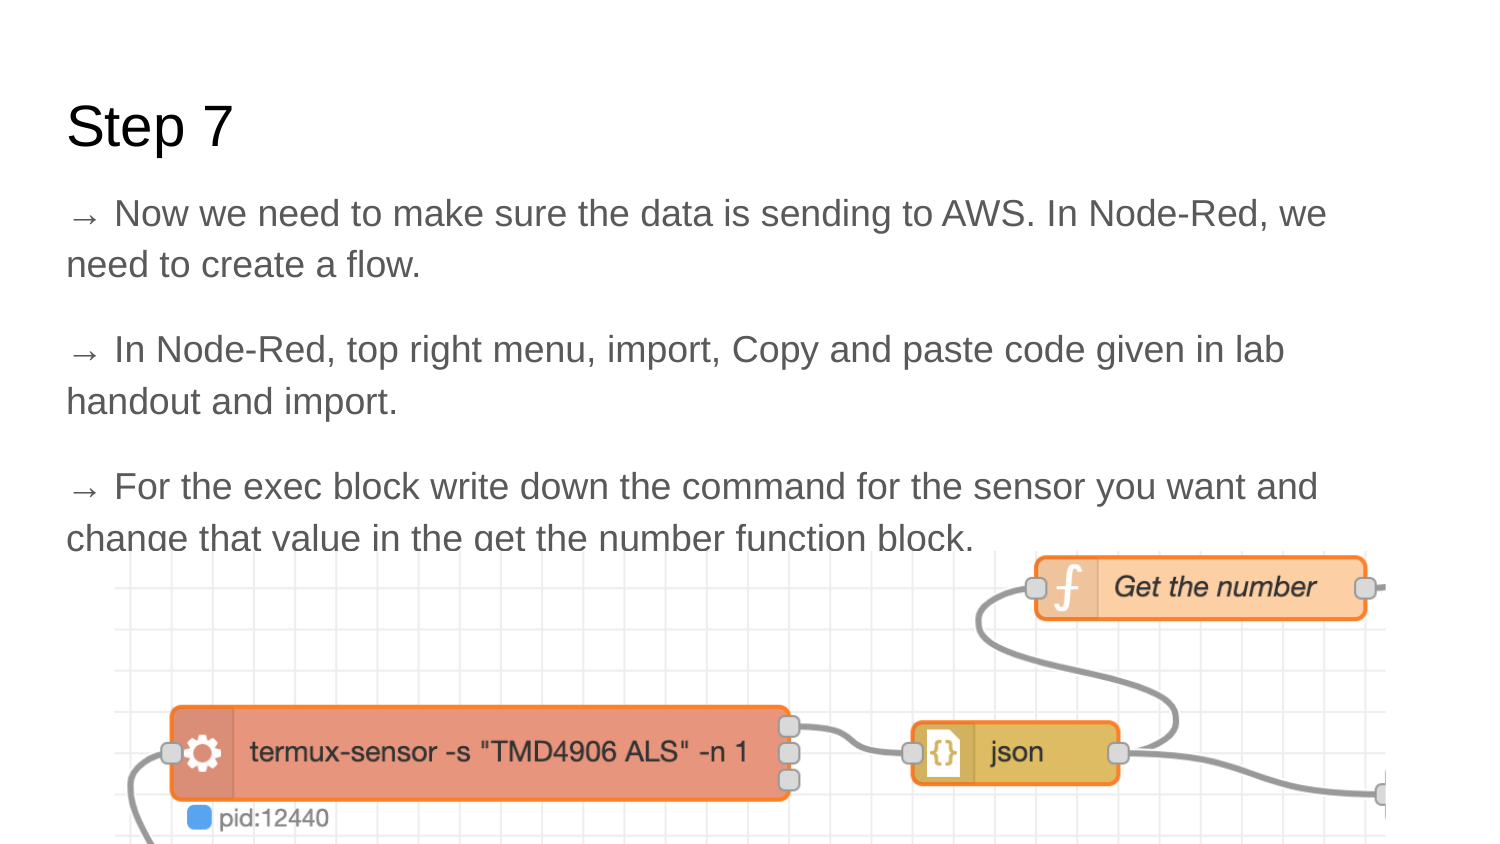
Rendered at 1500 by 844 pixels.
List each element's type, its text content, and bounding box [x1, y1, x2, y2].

title Step 7 [51, 72, 1449, 167]
picture [114, 551, 1386, 844]
list → Now we need to make sure the data is sending to AWS. In Node-Red, we need to create a flow. → In Node-Red, top right menu, import, Copy and paste code given in lab handout and import. → For the exec block write down the command for the sensor you want and change that value in the get the number function block. [51, 166, 1424, 728]
